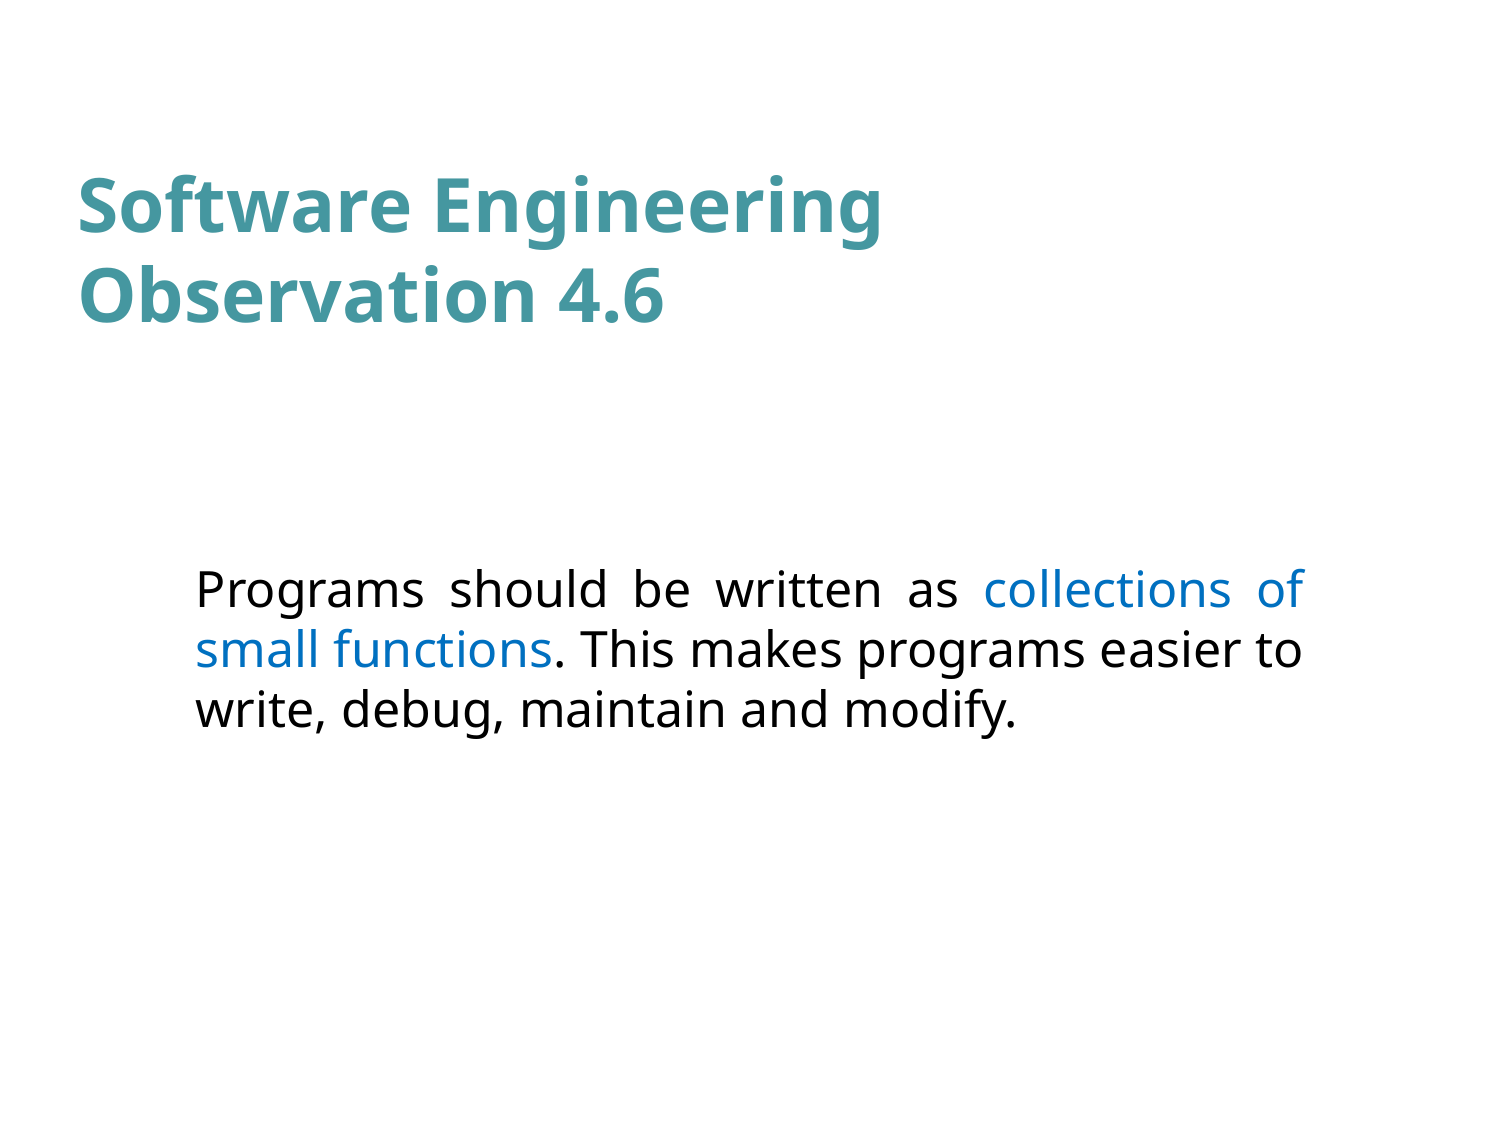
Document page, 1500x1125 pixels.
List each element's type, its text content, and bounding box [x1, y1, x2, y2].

list Programs should be written as collections of small functions. This makes programs easier to write, debug, maintain and modify. [181, 549, 1319, 747]
title Software Engineering Observation 4.6 [62, 149, 1338, 353]
